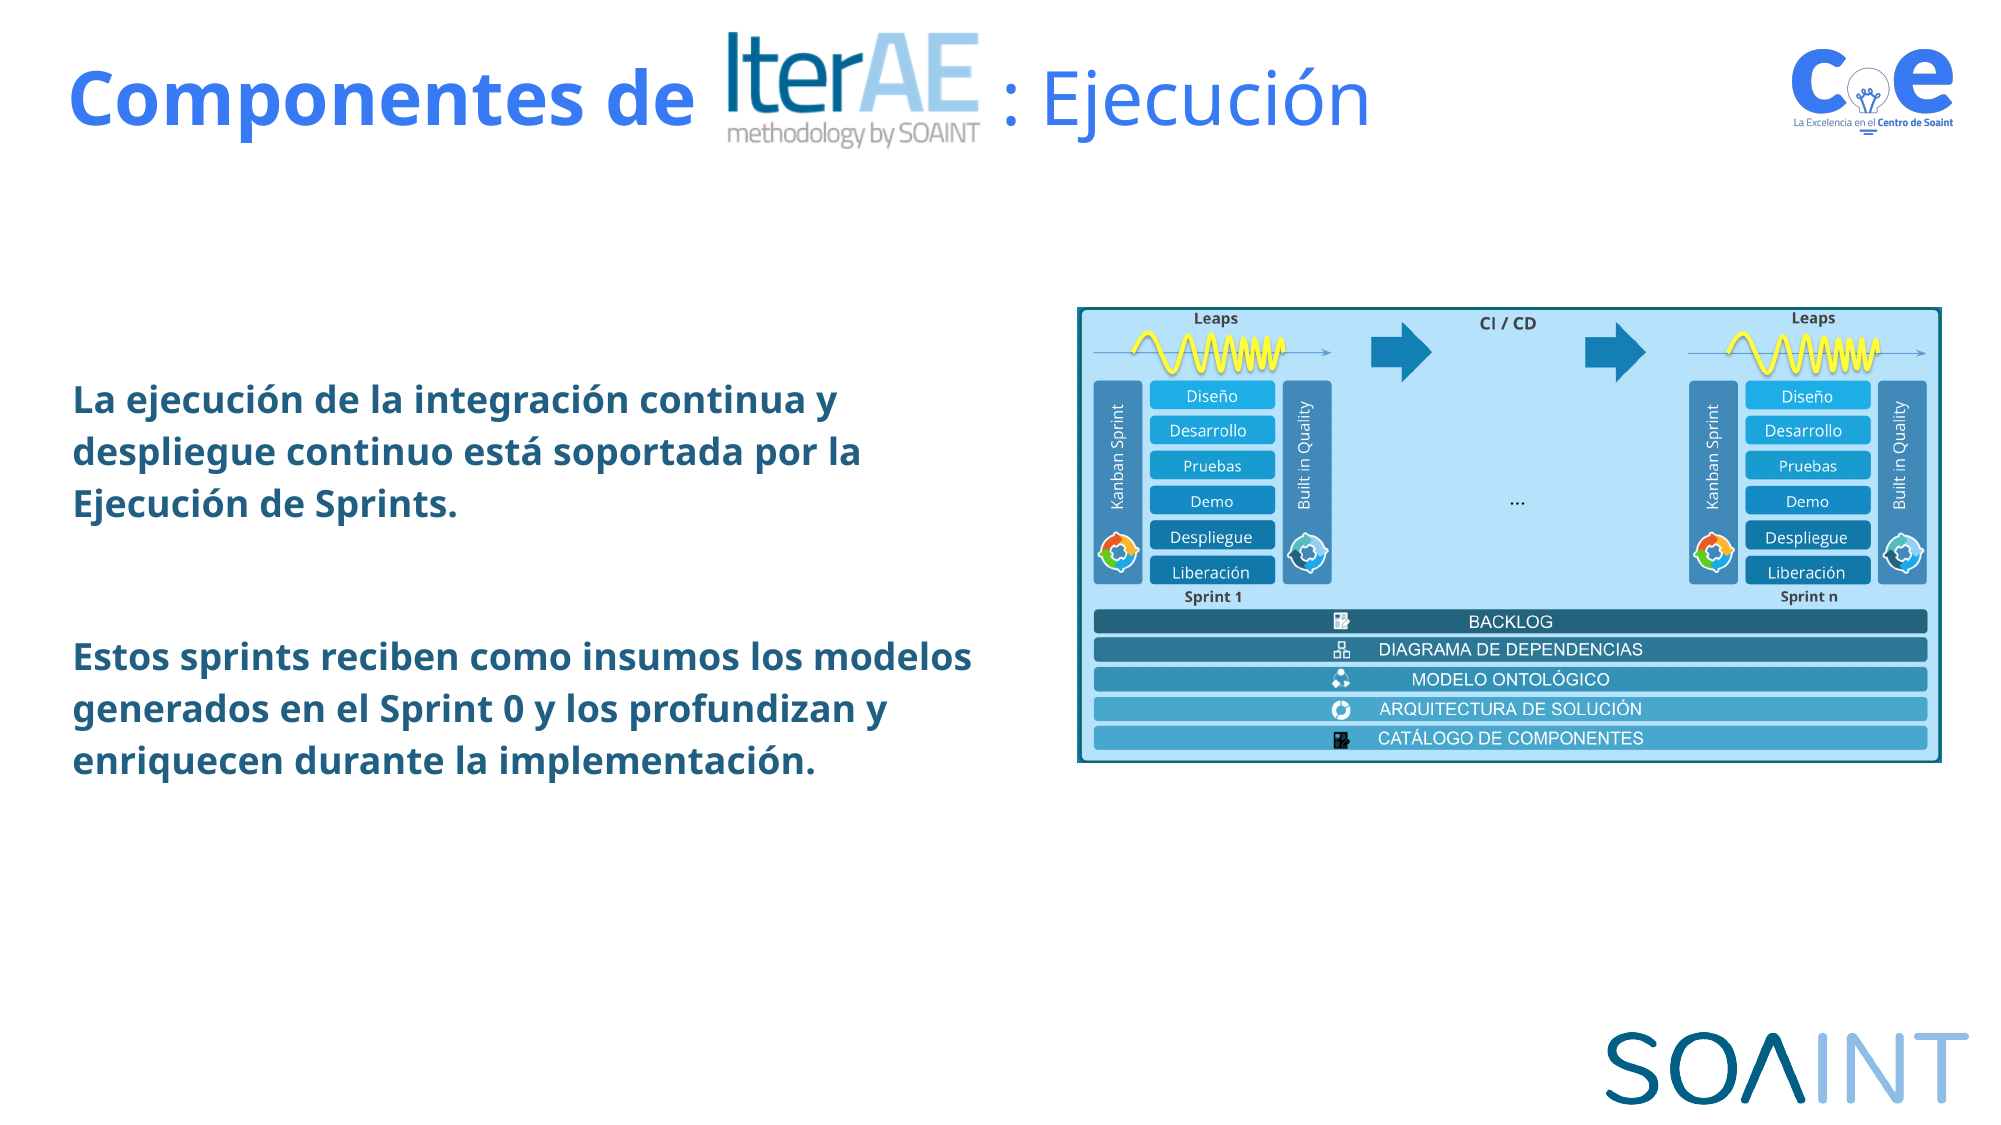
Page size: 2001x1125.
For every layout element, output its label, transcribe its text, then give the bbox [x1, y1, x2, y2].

text_box La ejecución de la integración continua y despliegue continuo está soportada por la Ejecución de Sprints. Estos sprints reciben como insumos los modelos generados en el Sprint 0 y los profundizan y enriquecen durante la implementación. [52, 349, 1064, 642]
picture [1077, 307, 1942, 764]
picture [1713, 1032, 1969, 1105]
text_box Componentes de [52, 42, 713, 148]
picture [718, 21, 987, 149]
picture [1617, 1032, 1695, 1105]
text_box : Ejecución [990, 42, 2000, 148]
picture [1792, 49, 1953, 136]
picture [1605, 1032, 1648, 1097]
picture [1605, 1095, 1622, 1105]
picture [1680, 1040, 1727, 1097]
